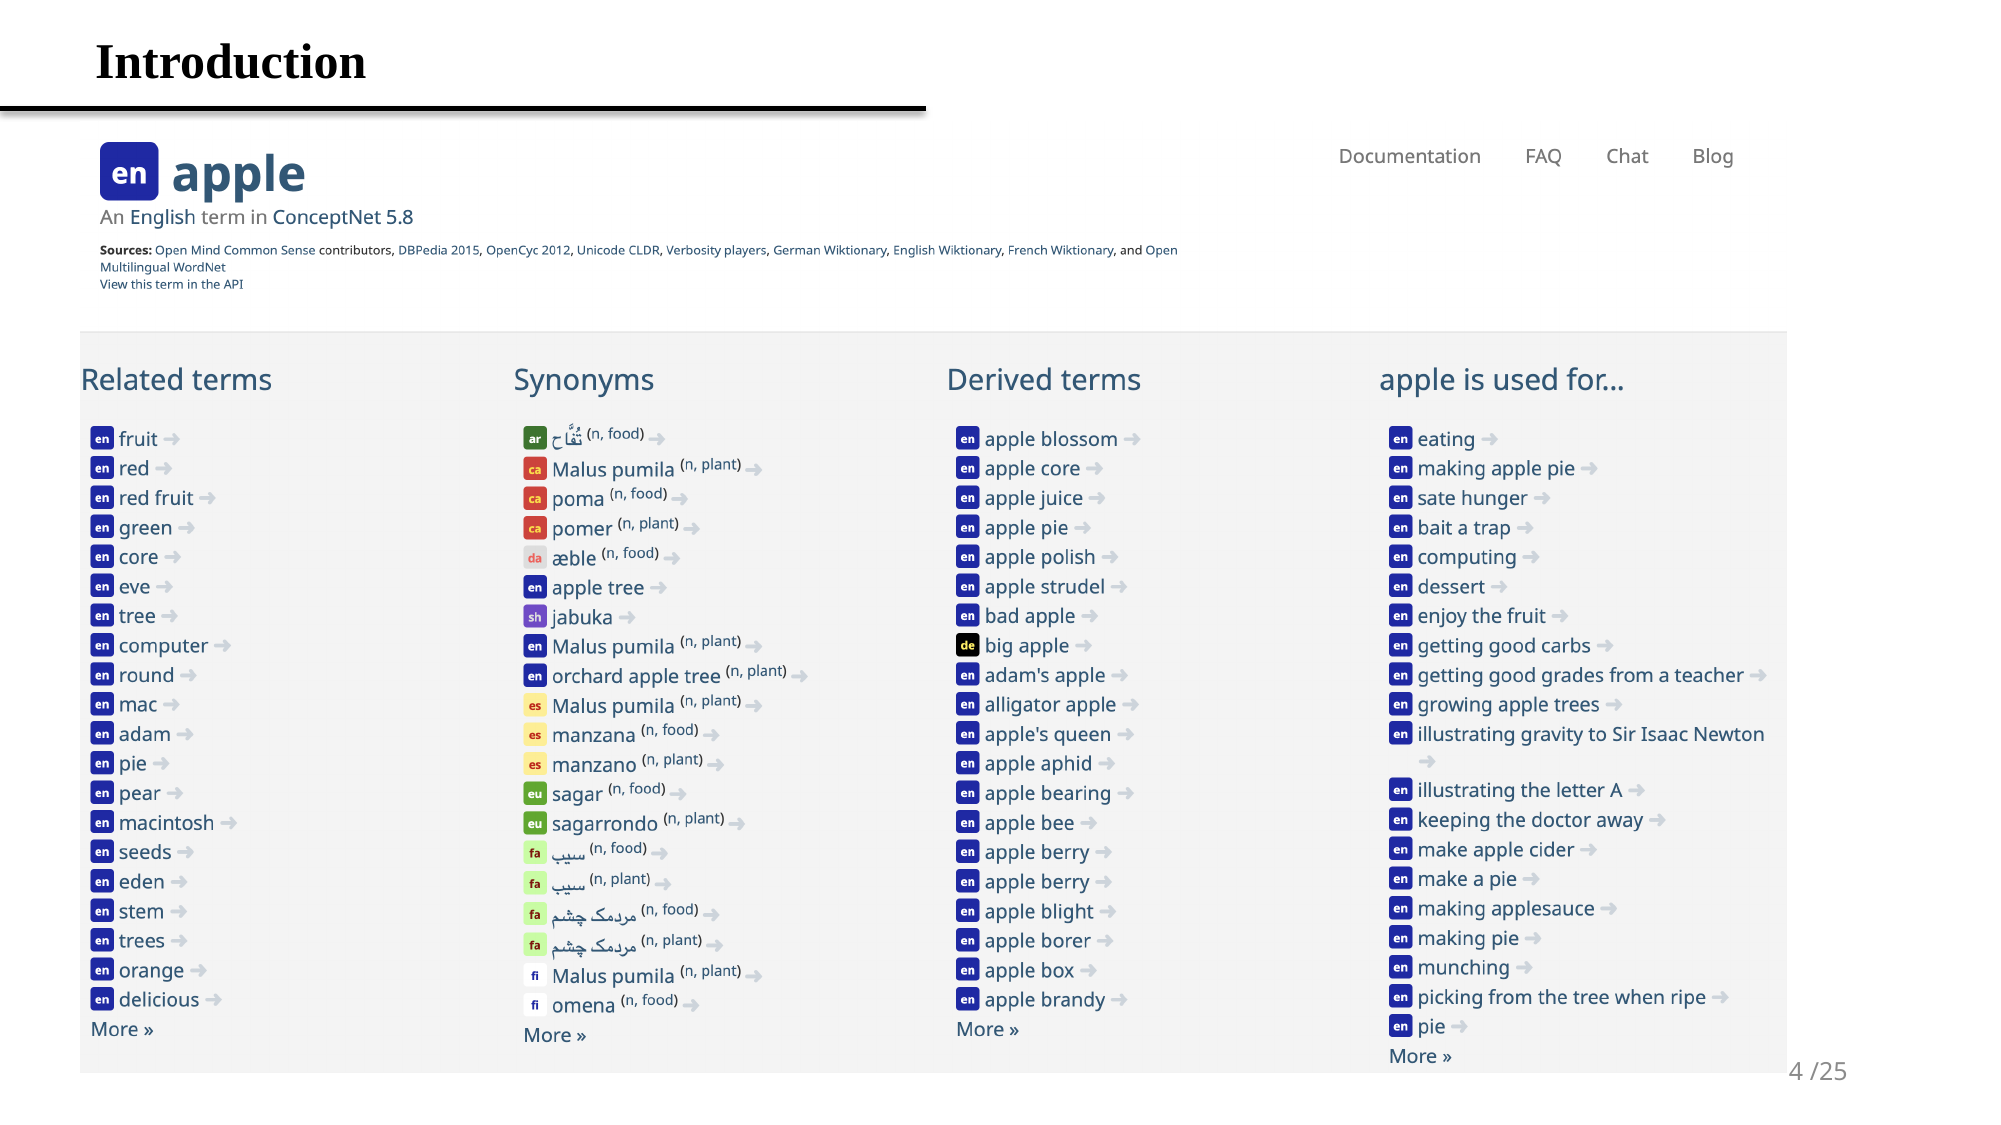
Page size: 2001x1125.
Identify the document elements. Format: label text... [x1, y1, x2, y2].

slide_number 4 /25 [1412, 1042, 1863, 1103]
picture [80, 121, 1787, 1073]
text_box Introduction [80, 21, 724, 96]
